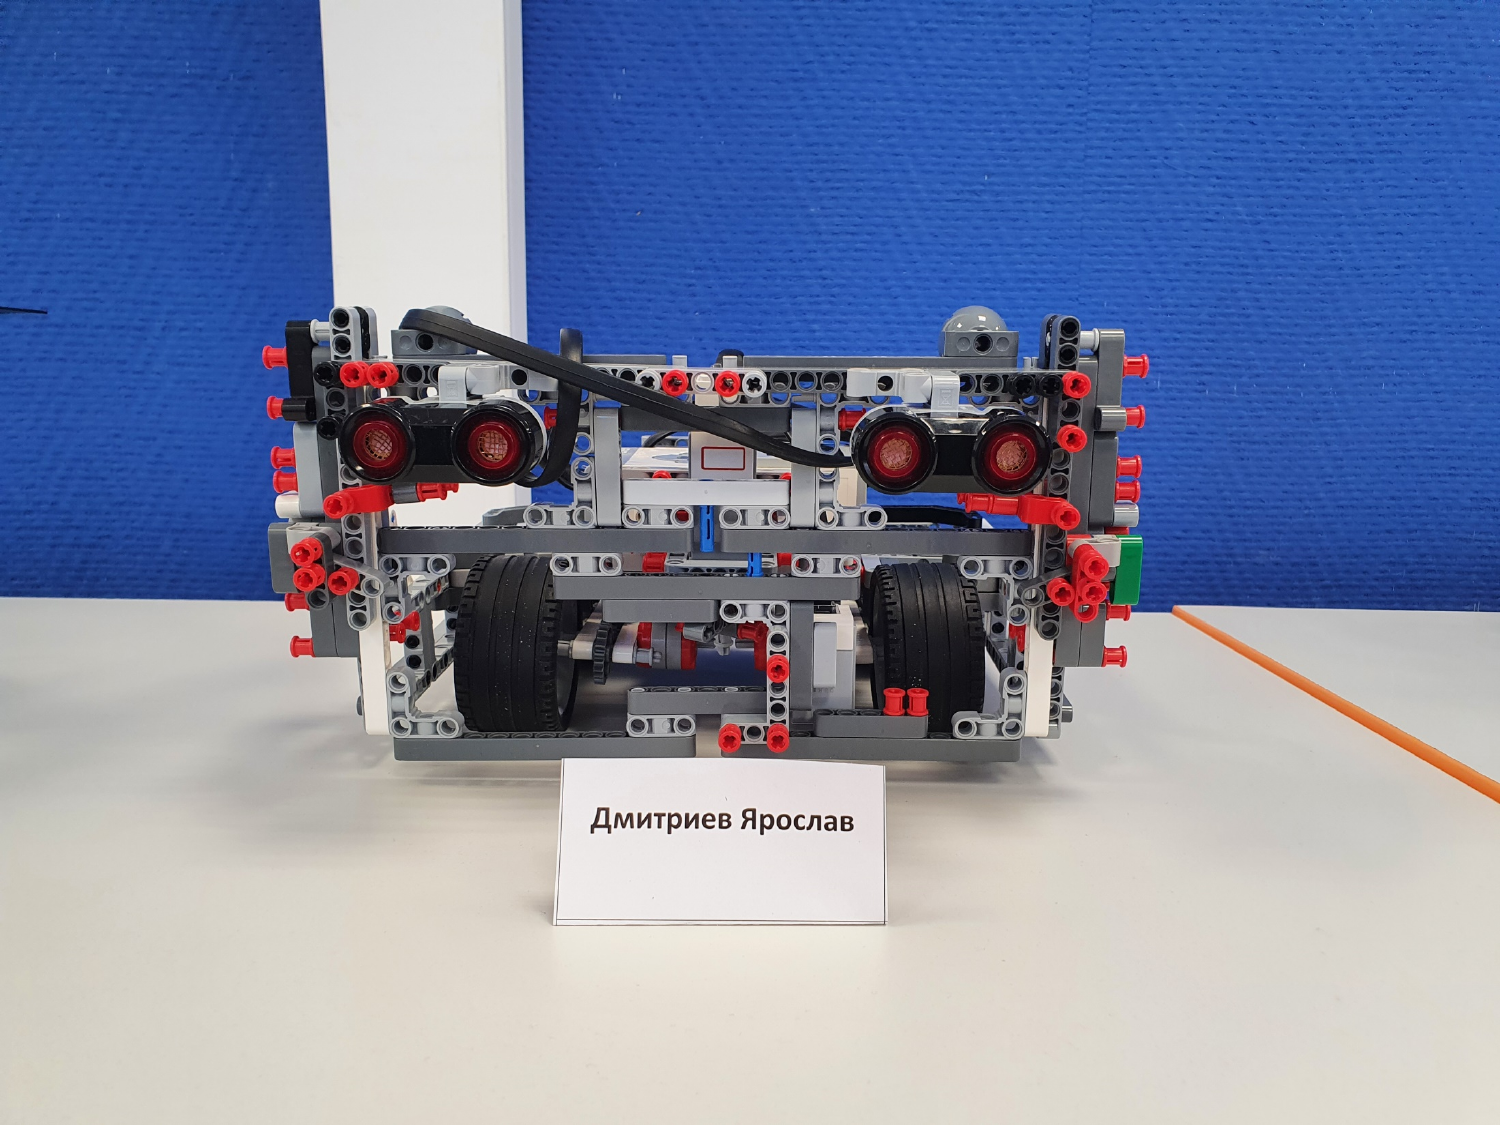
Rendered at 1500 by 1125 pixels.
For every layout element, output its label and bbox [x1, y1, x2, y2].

list [0, 0, 1500, 1125]
